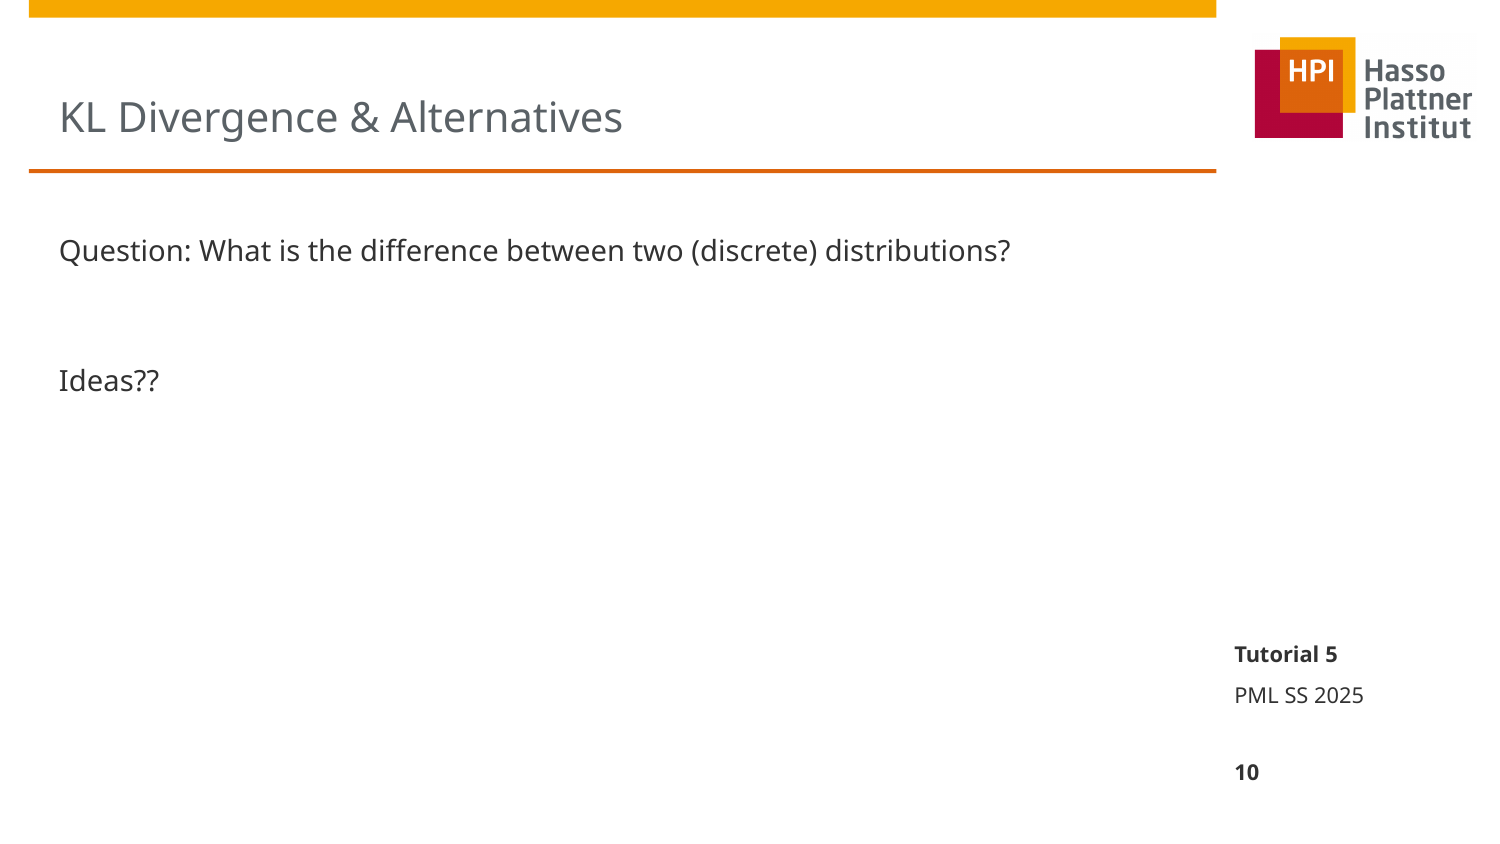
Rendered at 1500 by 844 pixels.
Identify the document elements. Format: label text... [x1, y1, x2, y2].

slide_number PML SS 2025 [1216, 681, 1471, 758]
picture [1252, 33, 1477, 142]
list Question: What is the difference between two (discrete) distributions? Ideas?? [58, 203, 1187, 788]
slide_number 10 [1216, 758, 1471, 788]
footer Tutorial 5 [1216, 584, 1471, 670]
title KL Divergence & Alternatives [58, 17, 1187, 170]
